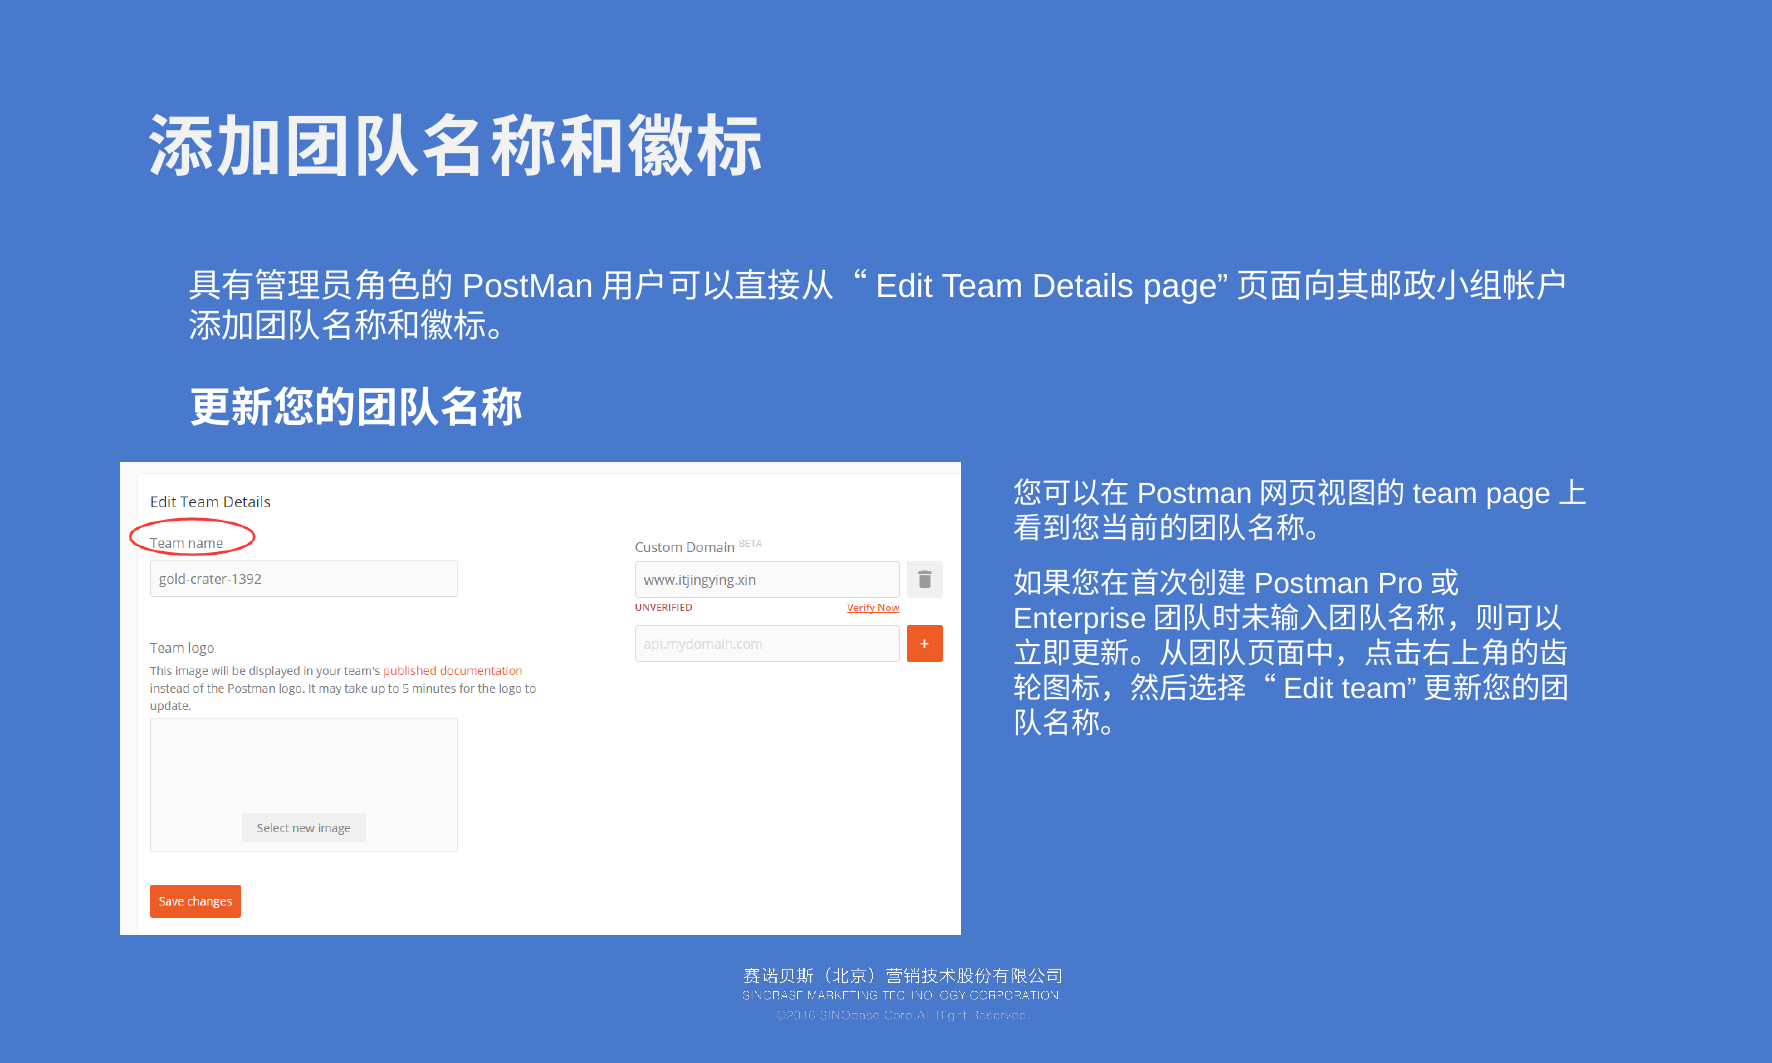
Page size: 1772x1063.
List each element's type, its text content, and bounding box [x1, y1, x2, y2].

text_box 您可以在Postman网页视图的team page上看到您当前的团队名称。 [998, 467, 1624, 552]
text_box 具有管理员角色的PostMan用户可以直接从“Edit Team Details page”页面向其邮政小组帐户添加团队名称和徽标。 [173, 256, 1599, 352]
text_box 如果您在首次创建Postman Pro或Enterprise团队时未输入团队名称，则可以立即更新。从团队页面中，点击右上角的齿轮图标，然后选择“Edit team”更新您的团队名称。 [998, 557, 1599, 747]
picture [0, 0, 1772, 1063]
text_box 更新您的团队名称 [174, 373, 539, 439]
title 添加团队名称和徽标 [0, 118, 911, 179]
